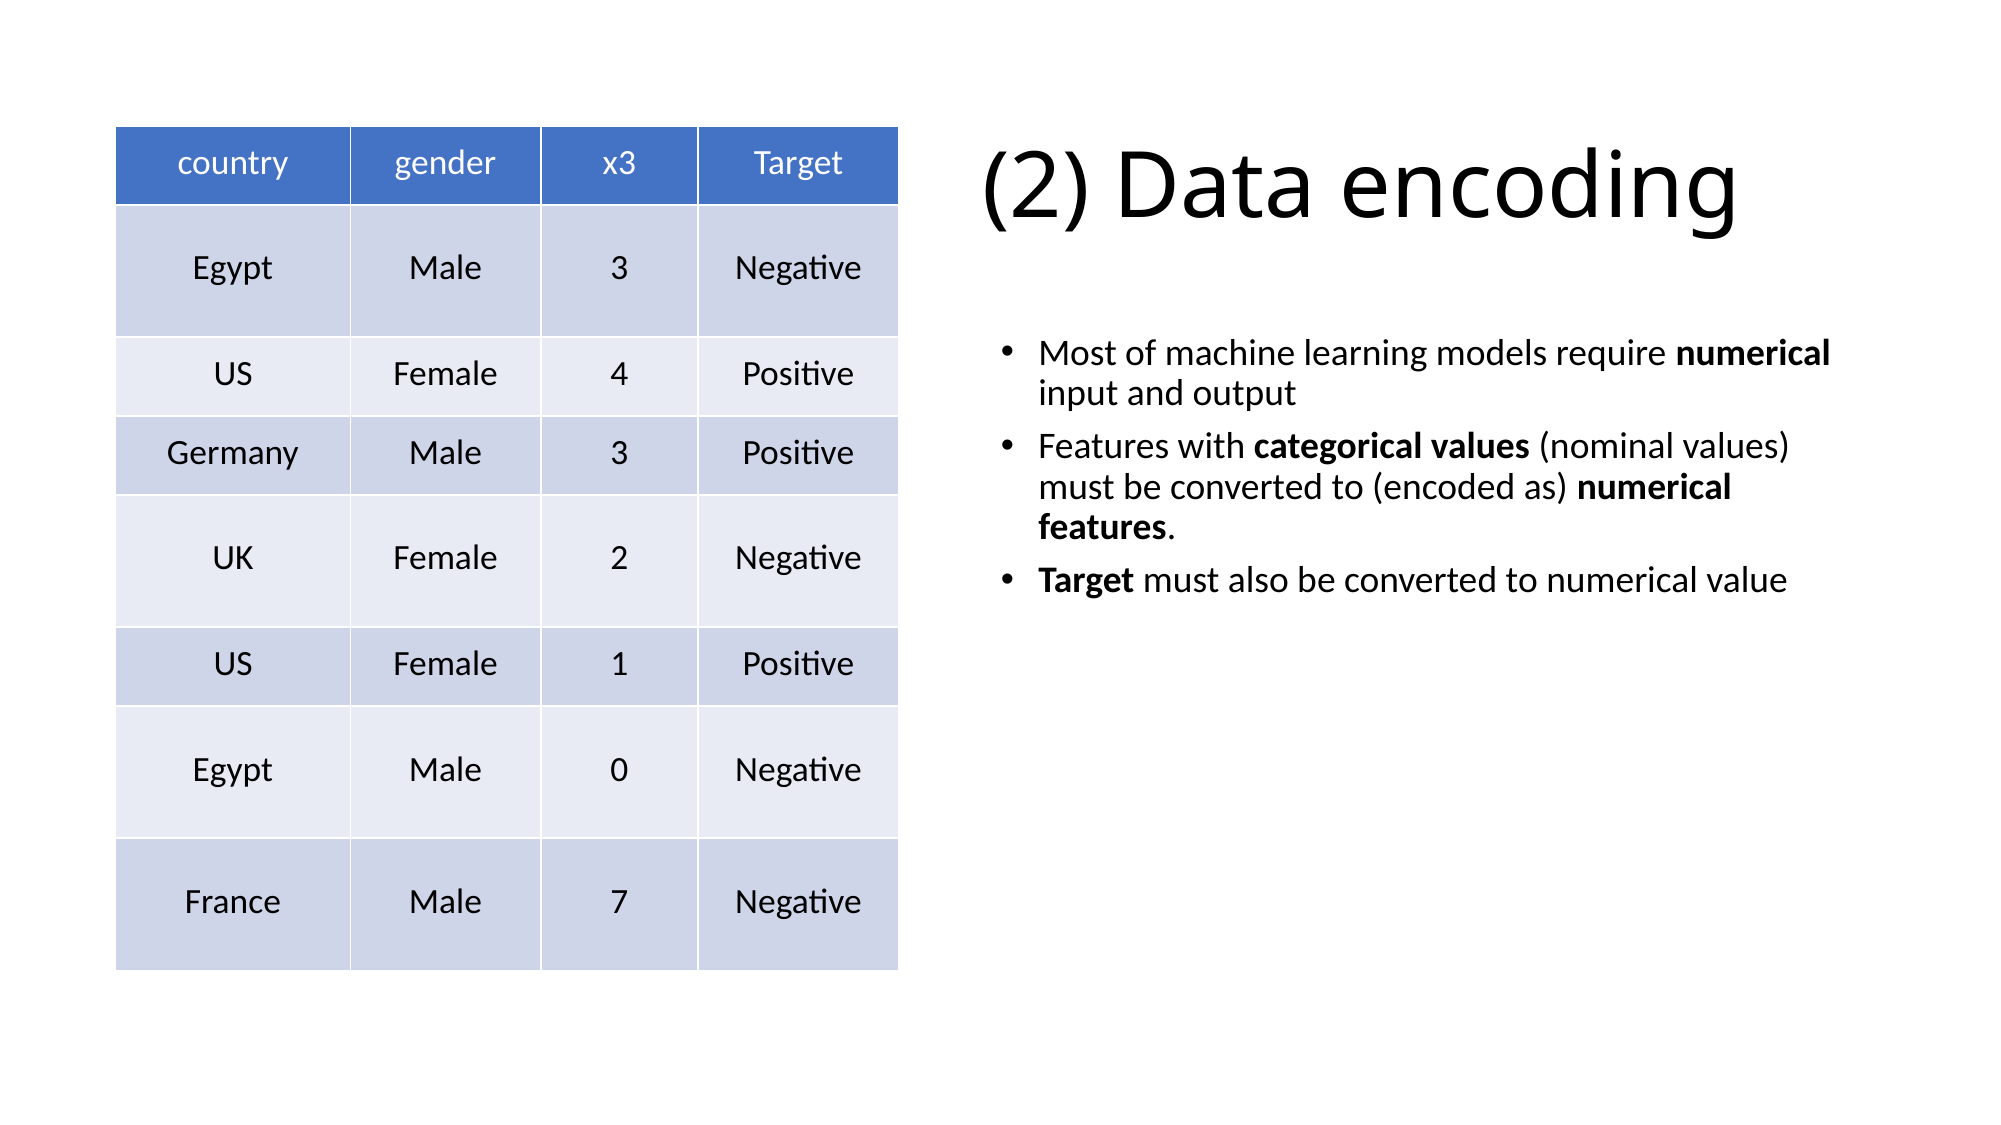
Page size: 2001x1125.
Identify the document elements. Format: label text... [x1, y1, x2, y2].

text_box Most of machine learning models require numerical input and output Features with categorical values (nominal values) must be converted to (encoded as) numerical features. Target must also be converted to numerical value [967, 325, 1863, 1014]
table_cell 0 [542, 707, 697, 837]
table_cell Female [351, 628, 540, 705]
table_cell Negative [699, 707, 898, 837]
table_cell Positive [699, 338, 898, 415]
table_cell Negative [699, 496, 898, 626]
table_cell 2 [542, 496, 697, 626]
table_cell 3 [542, 206, 697, 336]
table_cell Male [351, 417, 540, 494]
table_cell Male [351, 839, 540, 970]
table_cell France [116, 839, 350, 970]
table_cell Negative [699, 839, 898, 970]
table_header x3 [542, 127, 697, 204]
table_cell Positive [699, 628, 898, 705]
table_header Target [699, 127, 898, 204]
table_cell 4 [542, 338, 697, 415]
table_cell Male [351, 707, 540, 837]
table_cell 7 [542, 839, 697, 970]
table_cell Positive [699, 417, 898, 494]
table_cell Male [351, 206, 540, 336]
table_header country [116, 127, 350, 204]
table_cell 3 [542, 417, 697, 494]
table_cell US [116, 628, 350, 705]
table_cell Egypt [116, 206, 350, 336]
table_cell 1 [542, 628, 697, 705]
table_cell Egypt [116, 707, 350, 837]
table_cell UK [116, 496, 350, 626]
table_cell Female [351, 338, 540, 415]
table_cell Negative [699, 206, 898, 336]
table_cell Female [351, 496, 540, 626]
table_cell Germany [116, 417, 350, 494]
table_cell US [116, 338, 350, 415]
table_header gender [351, 127, 540, 204]
title (2) Data encoding [967, 78, 1863, 297]
